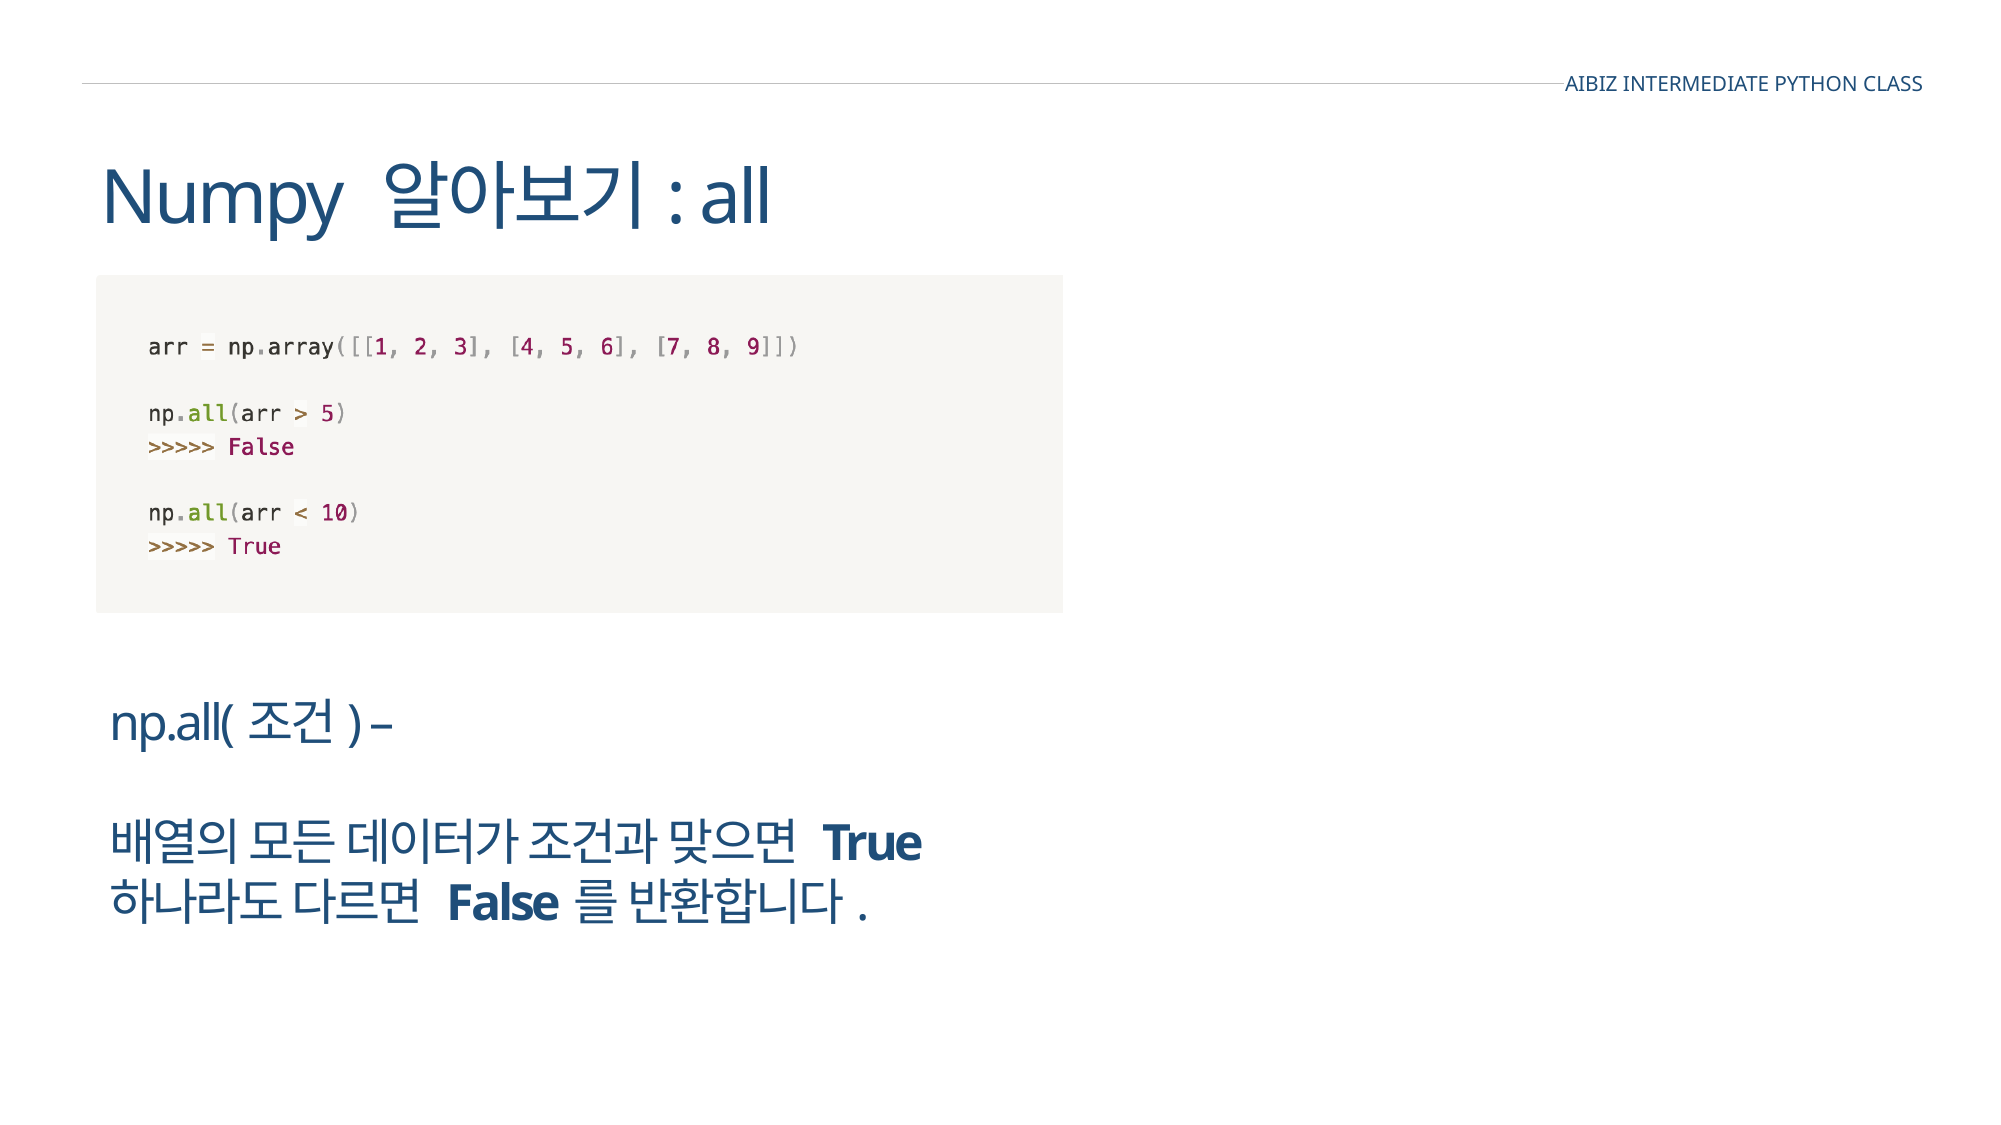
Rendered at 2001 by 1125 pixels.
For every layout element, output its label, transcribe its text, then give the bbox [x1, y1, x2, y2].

text_box Numpy 알아보기: all [85, 141, 789, 247]
text_box np.all(조건) – 배열의 모든 데이터가 조건과 맞으면 True 하나라도 다르면 False를 반환합니다. [94, 682, 1796, 938]
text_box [81, 63, 1939, 104]
picture [94, 271, 1063, 613]
